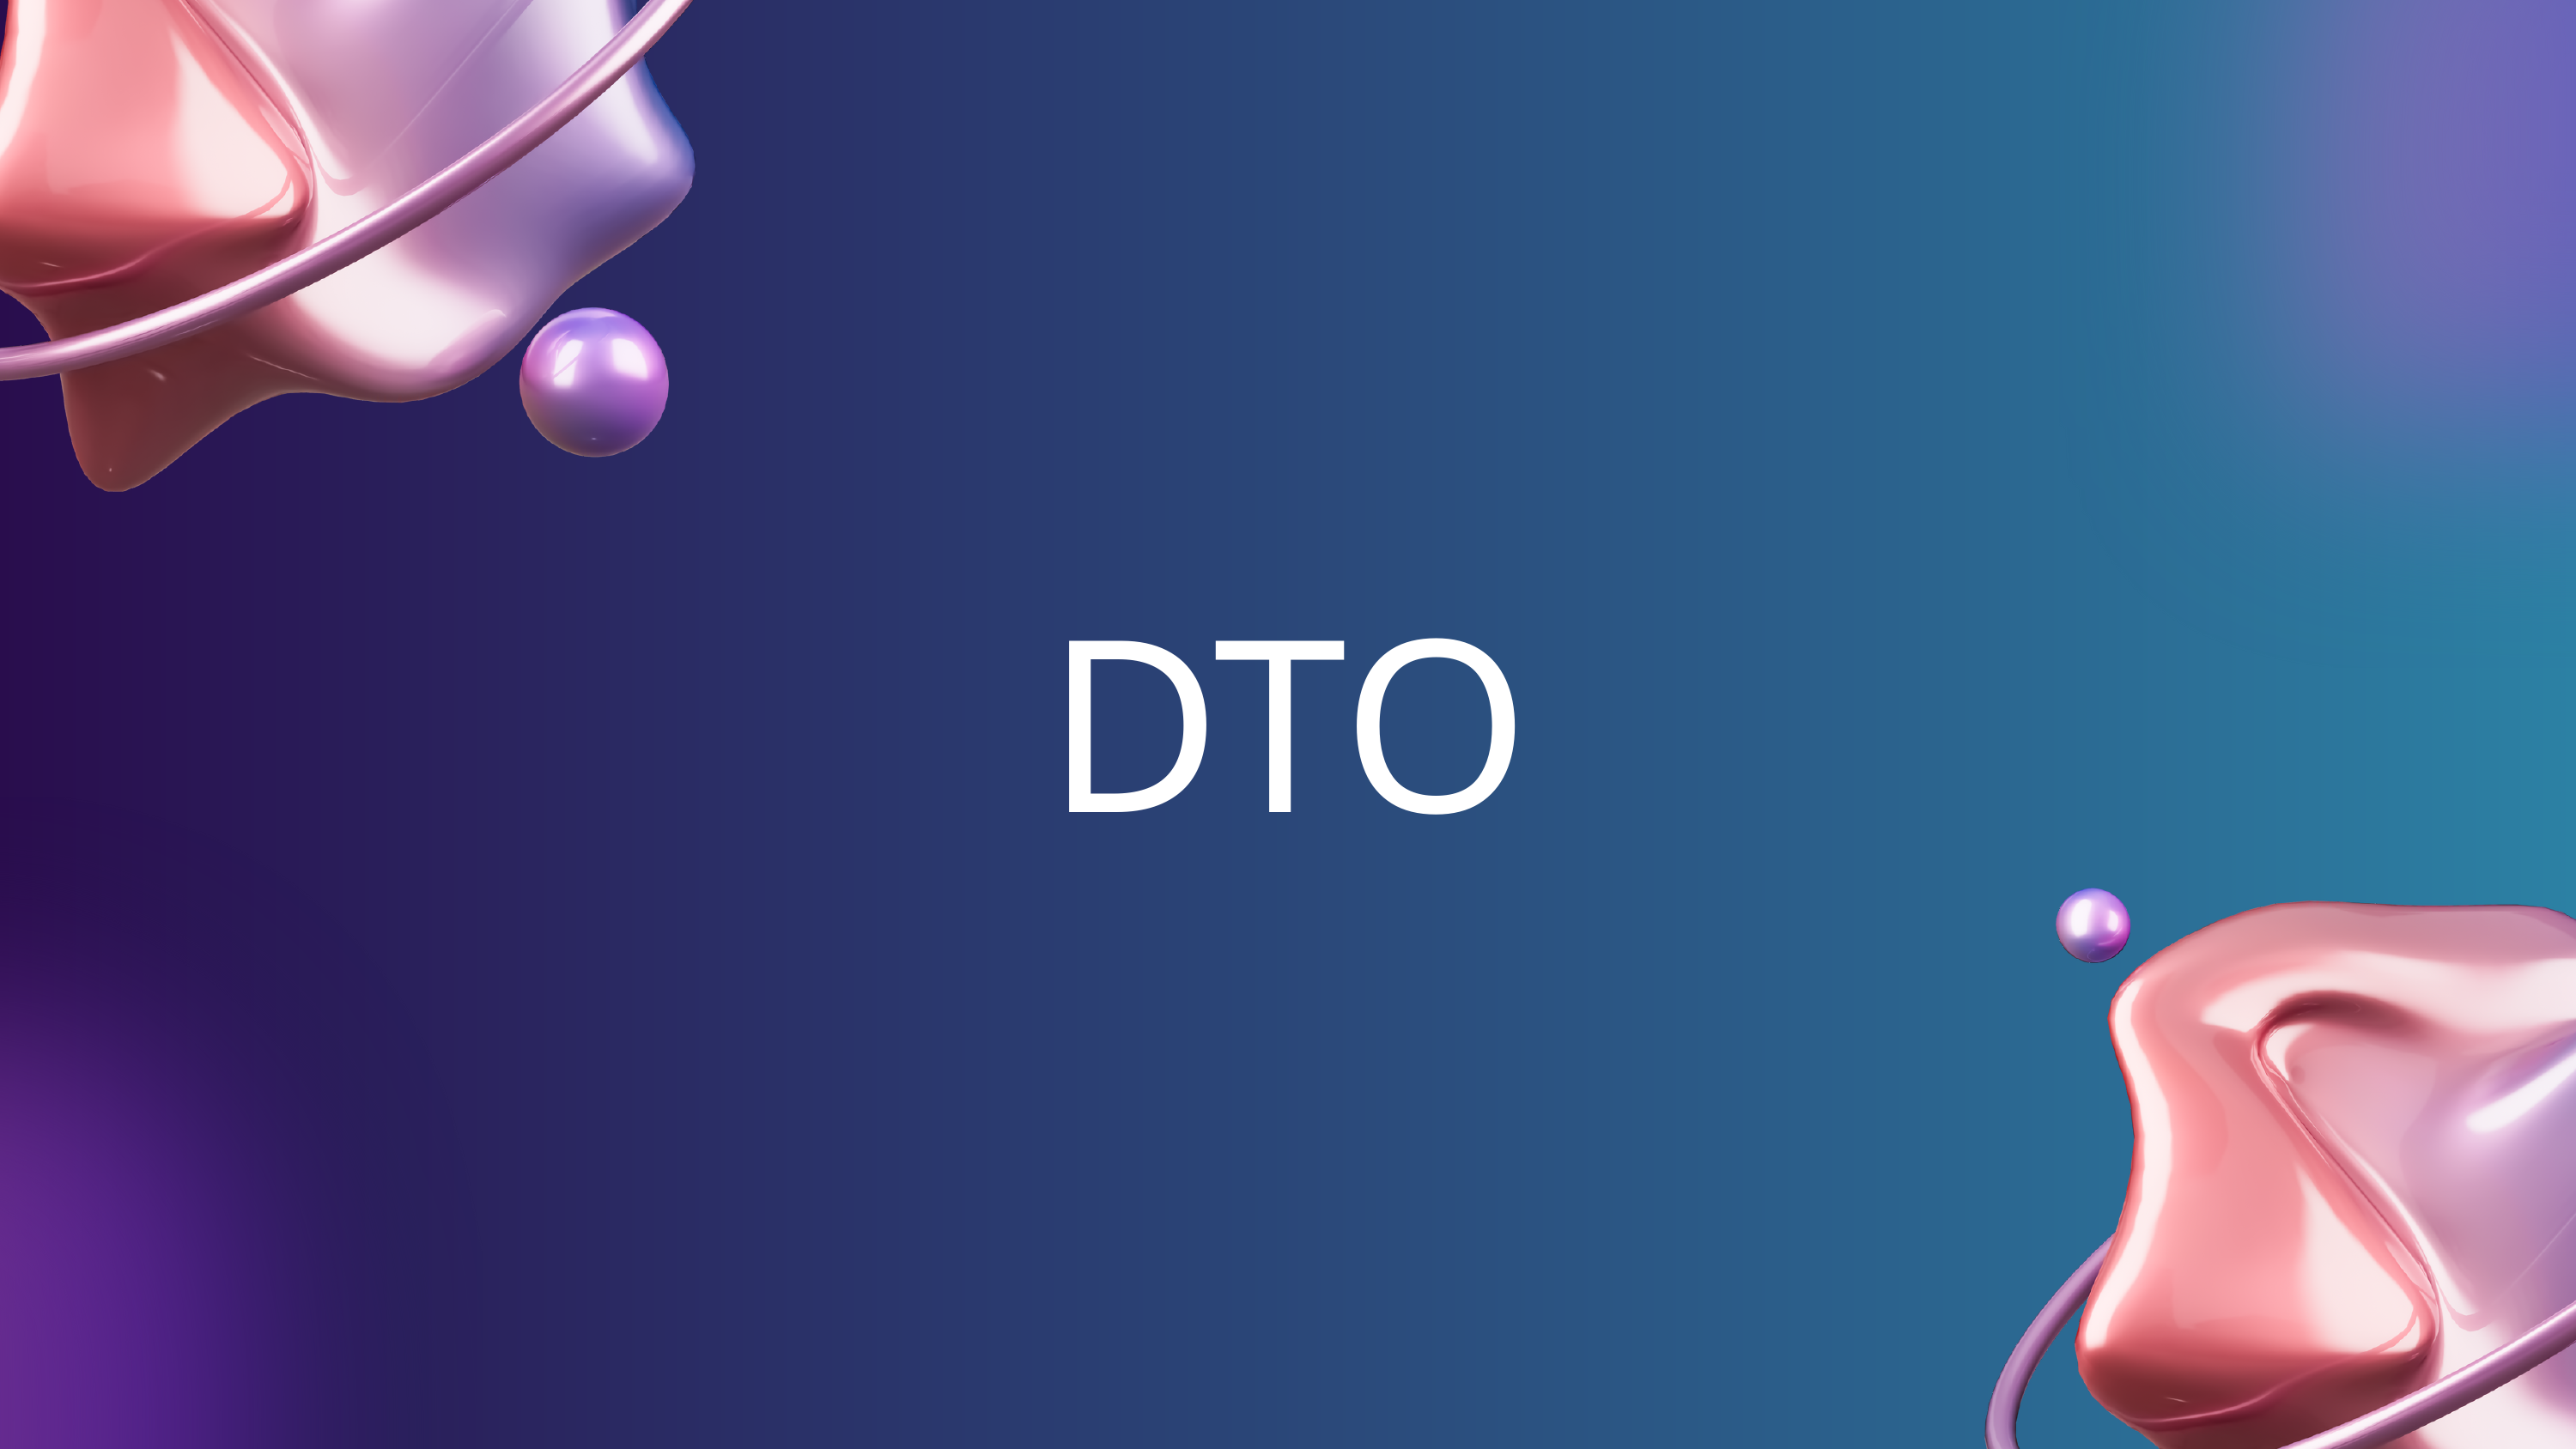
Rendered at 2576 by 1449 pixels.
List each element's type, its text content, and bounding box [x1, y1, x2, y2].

text_box [0, 0, 752, 492]
text_box [2058, 0, 2576, 668]
text_box DTO [526, 639, 2050, 1081]
text_box [0, 797, 483, 1449]
text_box [1984, 888, 2576, 1449]
